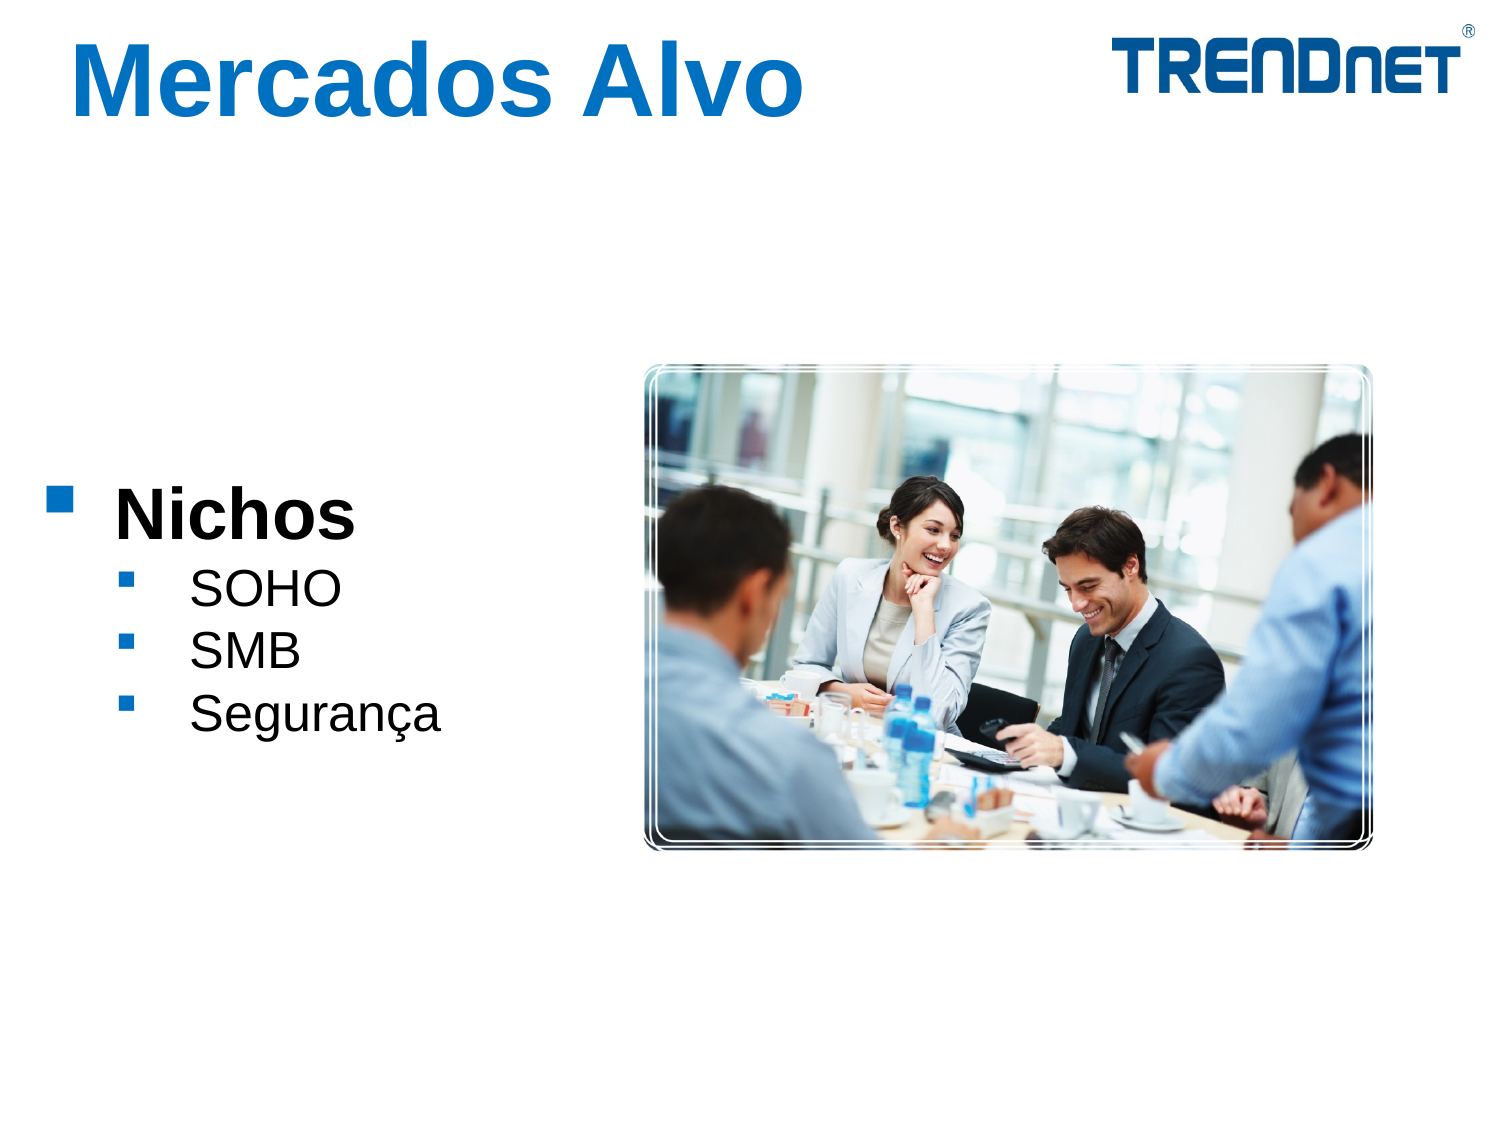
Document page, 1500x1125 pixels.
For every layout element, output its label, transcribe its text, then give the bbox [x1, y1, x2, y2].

text_box Mercados Alvo [54, 12, 1388, 138]
picture [1388, 24, 1475, 93]
text_box Nichos SOHO SMB Segurança [24, 459, 550, 750]
picture [631, 349, 1388, 863]
